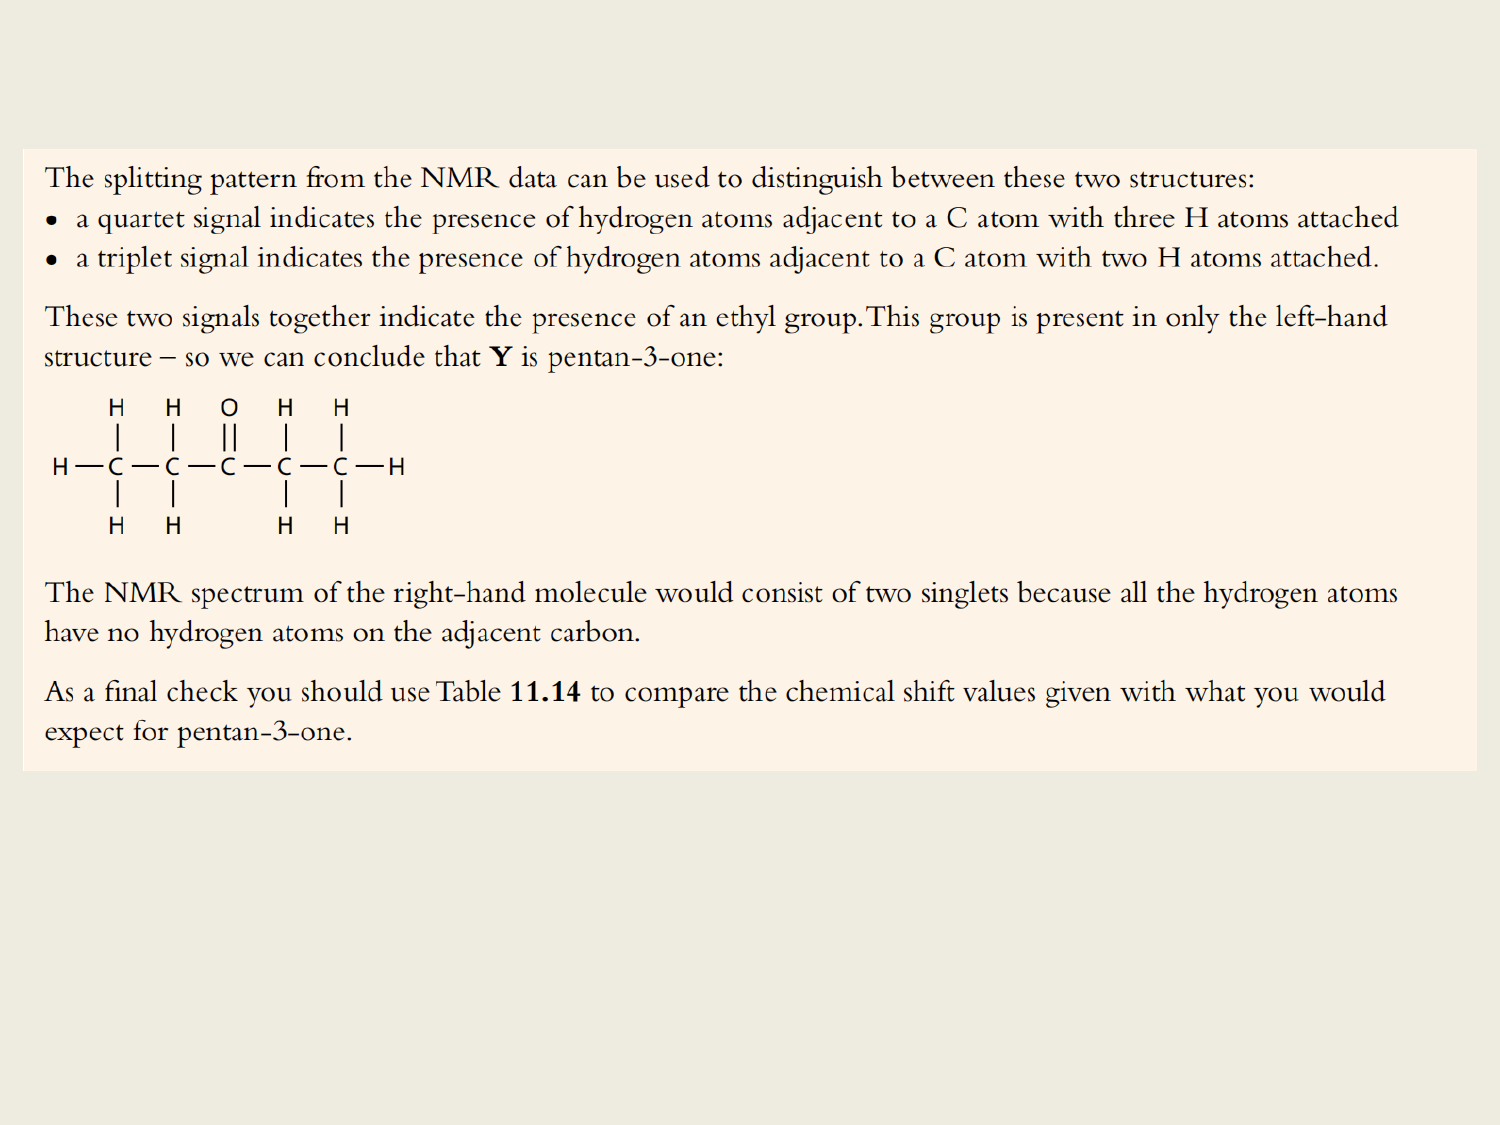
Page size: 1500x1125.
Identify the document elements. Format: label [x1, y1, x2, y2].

picture [23, 149, 1477, 771]
